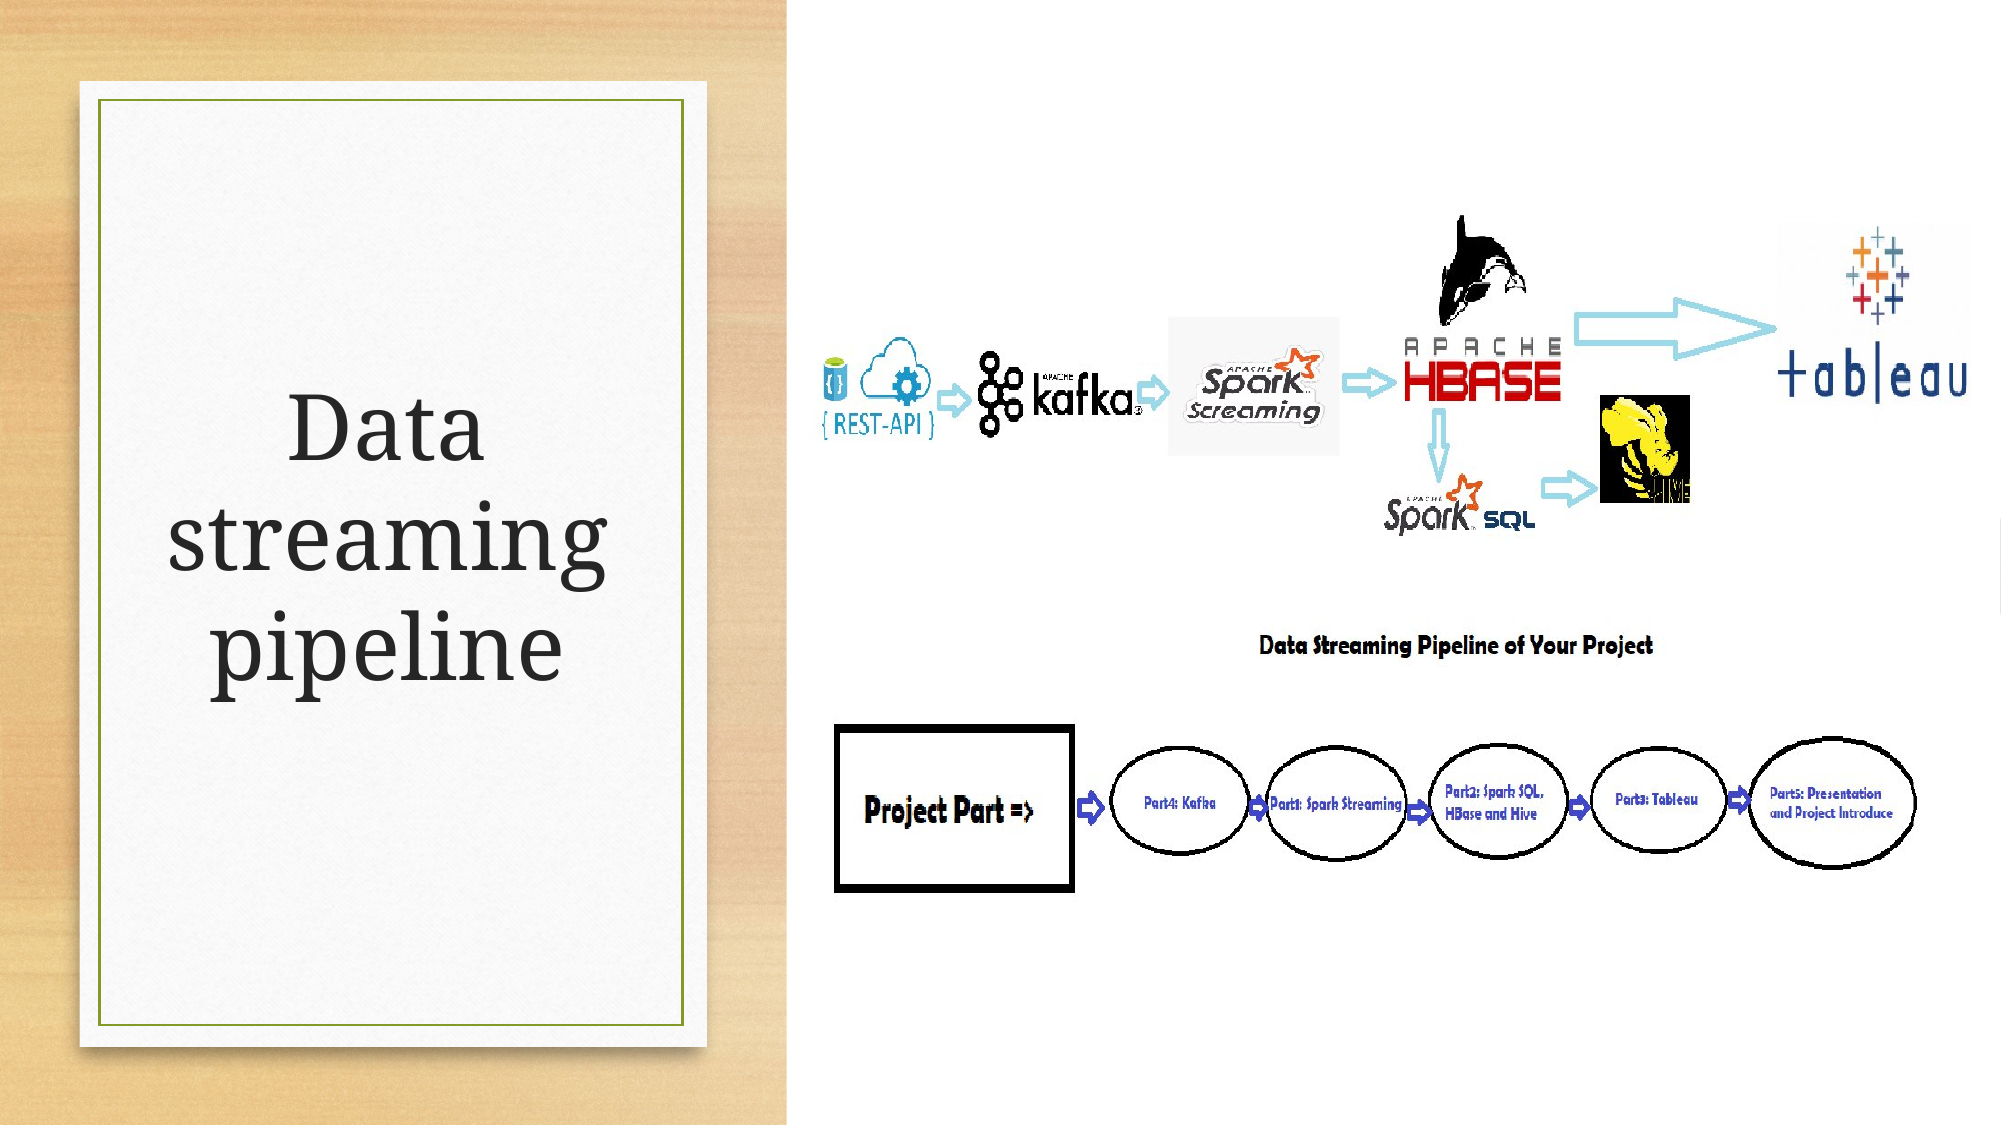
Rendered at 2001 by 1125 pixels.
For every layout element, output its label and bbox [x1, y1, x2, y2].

text_box [0, 0, 2000, 1125]
picture [794, 206, 1991, 918]
